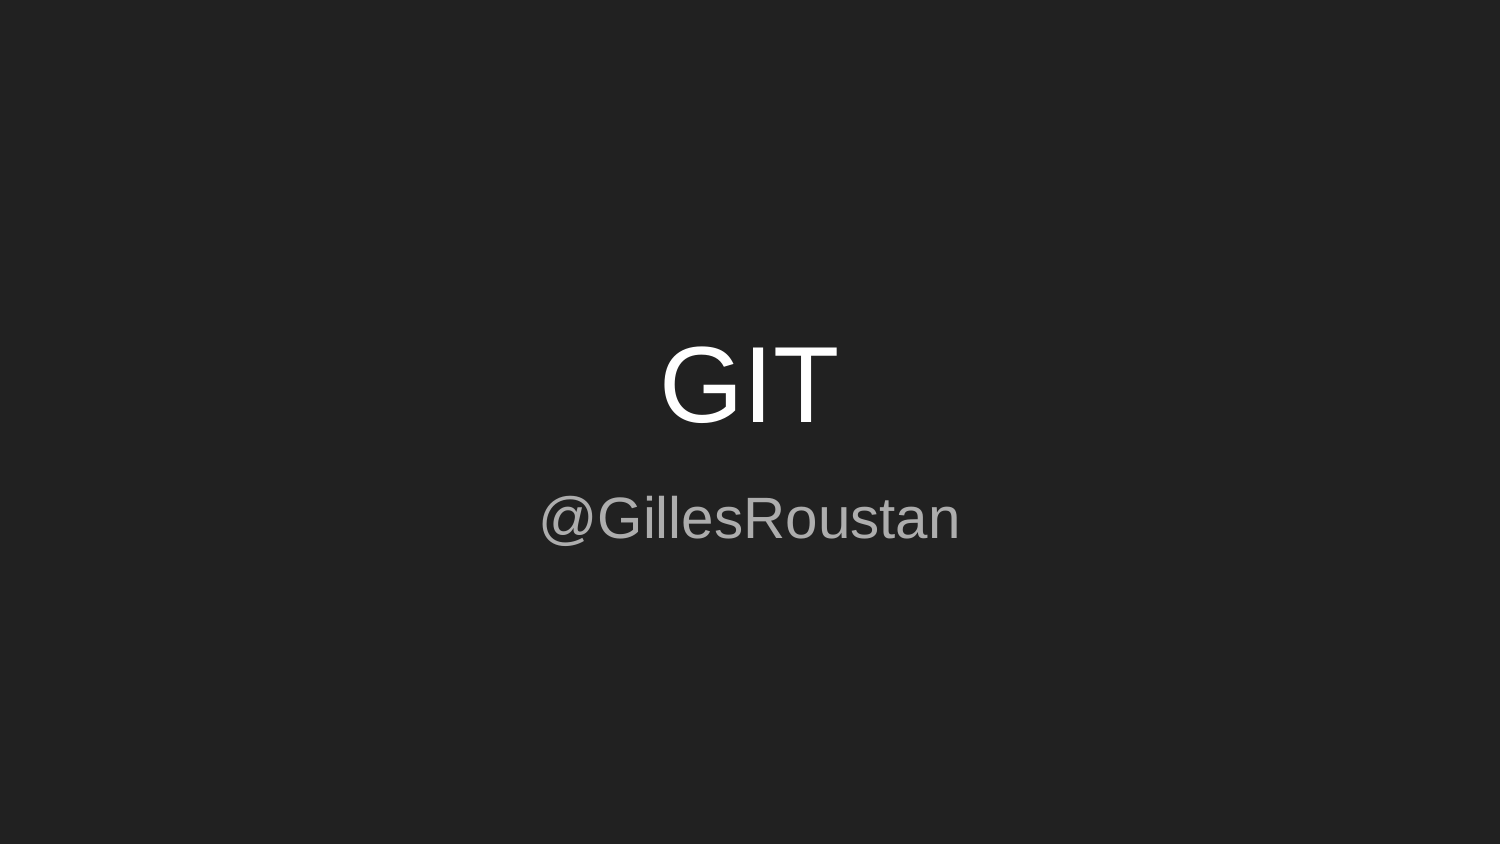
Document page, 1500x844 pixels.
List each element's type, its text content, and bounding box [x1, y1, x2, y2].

title GIT [51, 122, 1449, 459]
subtitle @GillesRoustan [51, 464, 1449, 595]
